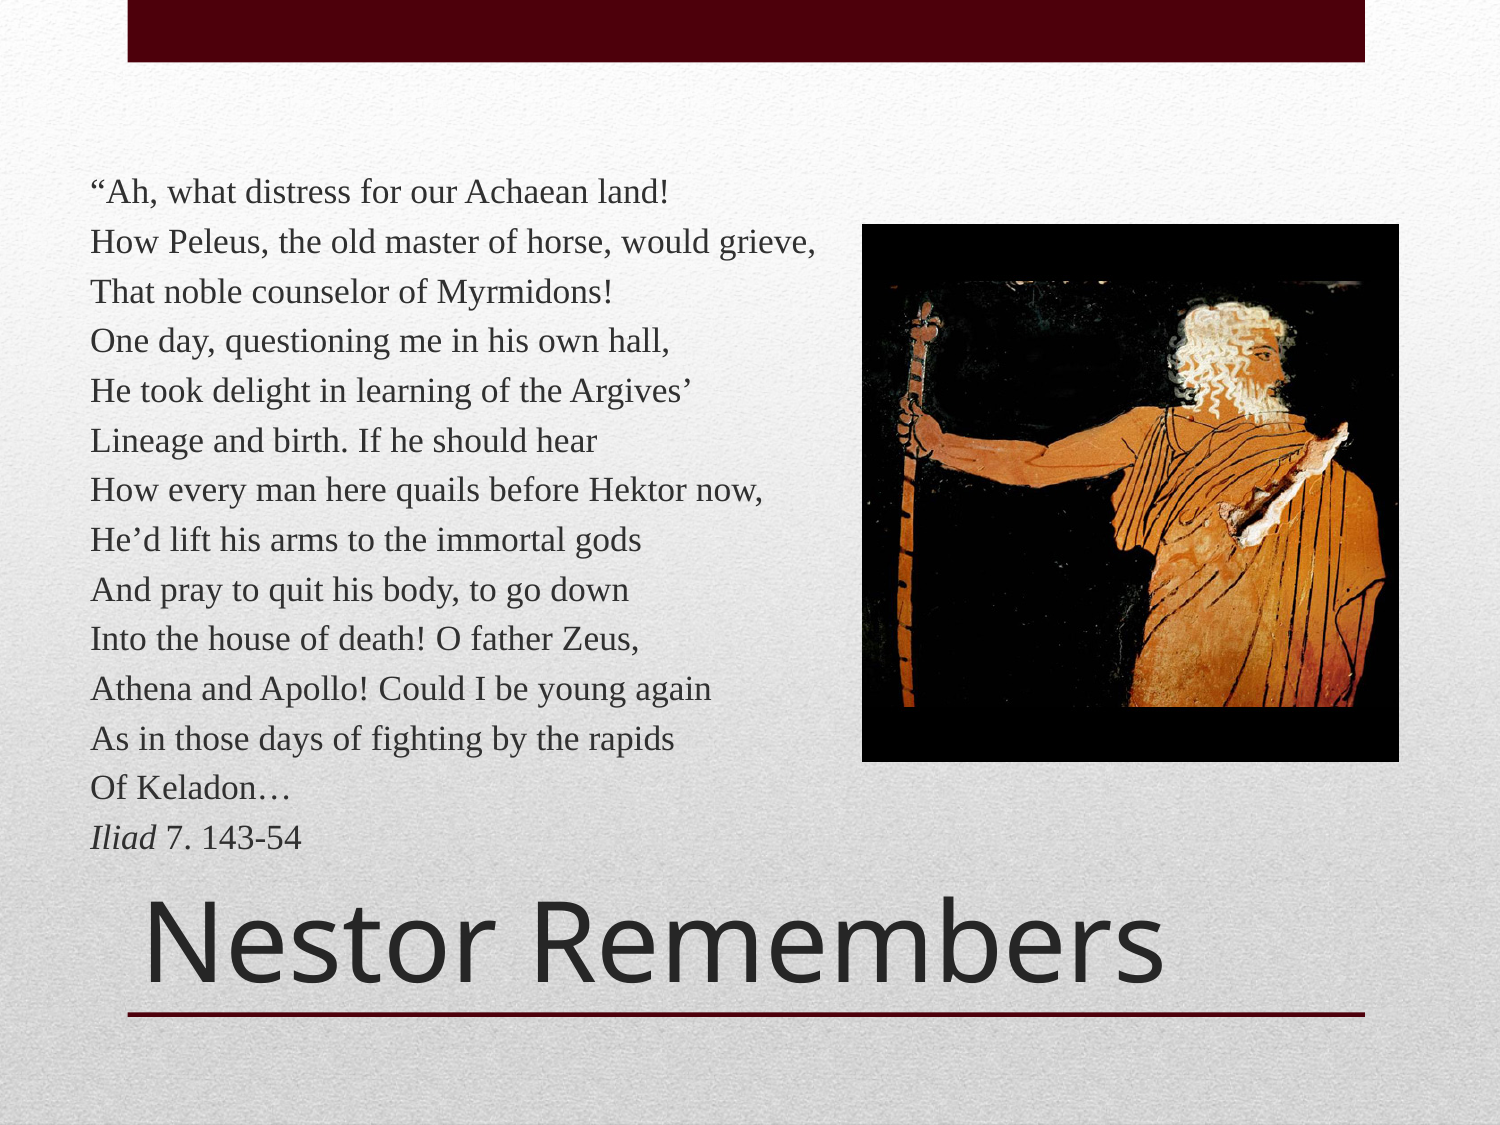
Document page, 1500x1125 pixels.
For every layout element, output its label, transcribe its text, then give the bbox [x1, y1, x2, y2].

picture [861, 224, 1400, 762]
title Nestor Remembers [125, 750, 1238, 1013]
list “Ah, what distress for our Achaean land! How Peleus, the old master of horse, would grieve, That noble counselor of Myrmidons! One day, questioning me in his own hall, He took delight in learning of the Argives’ Lineage and birth. If he should hear How every man here quails before Hektor now, He’d lift his arms to the immortal gods And pray to quit his body, to go down Into the house of death! O father Zeus, Athena and Apollo! Could I be young again As in those days of fighting by the rapids Of Keladon… Iliad 7. 143-54 [75, 125, 838, 900]
